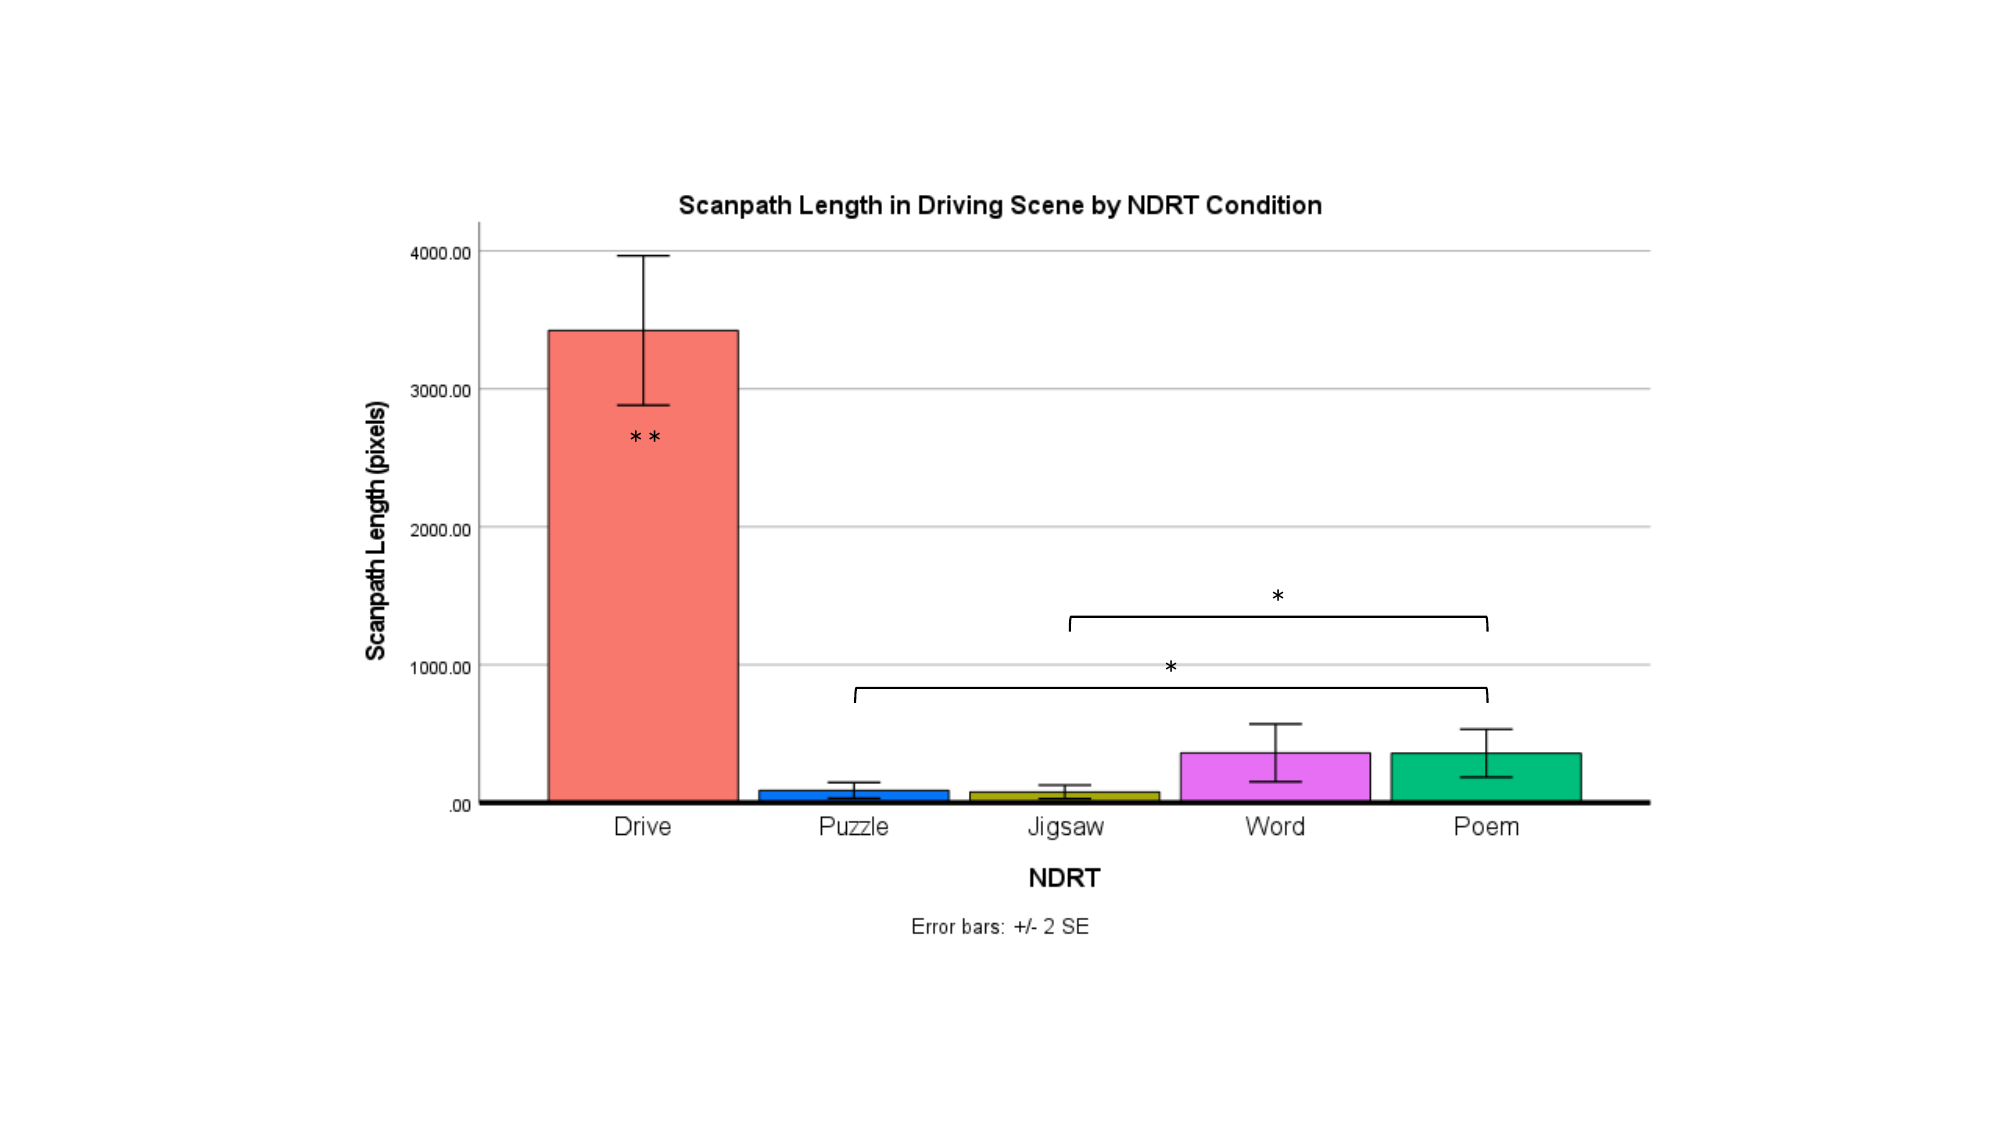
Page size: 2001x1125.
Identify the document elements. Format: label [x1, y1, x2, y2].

text_box [855, 642, 1488, 703]
text_box [1069, 571, 1488, 632]
picture [333, 169, 1667, 956]
